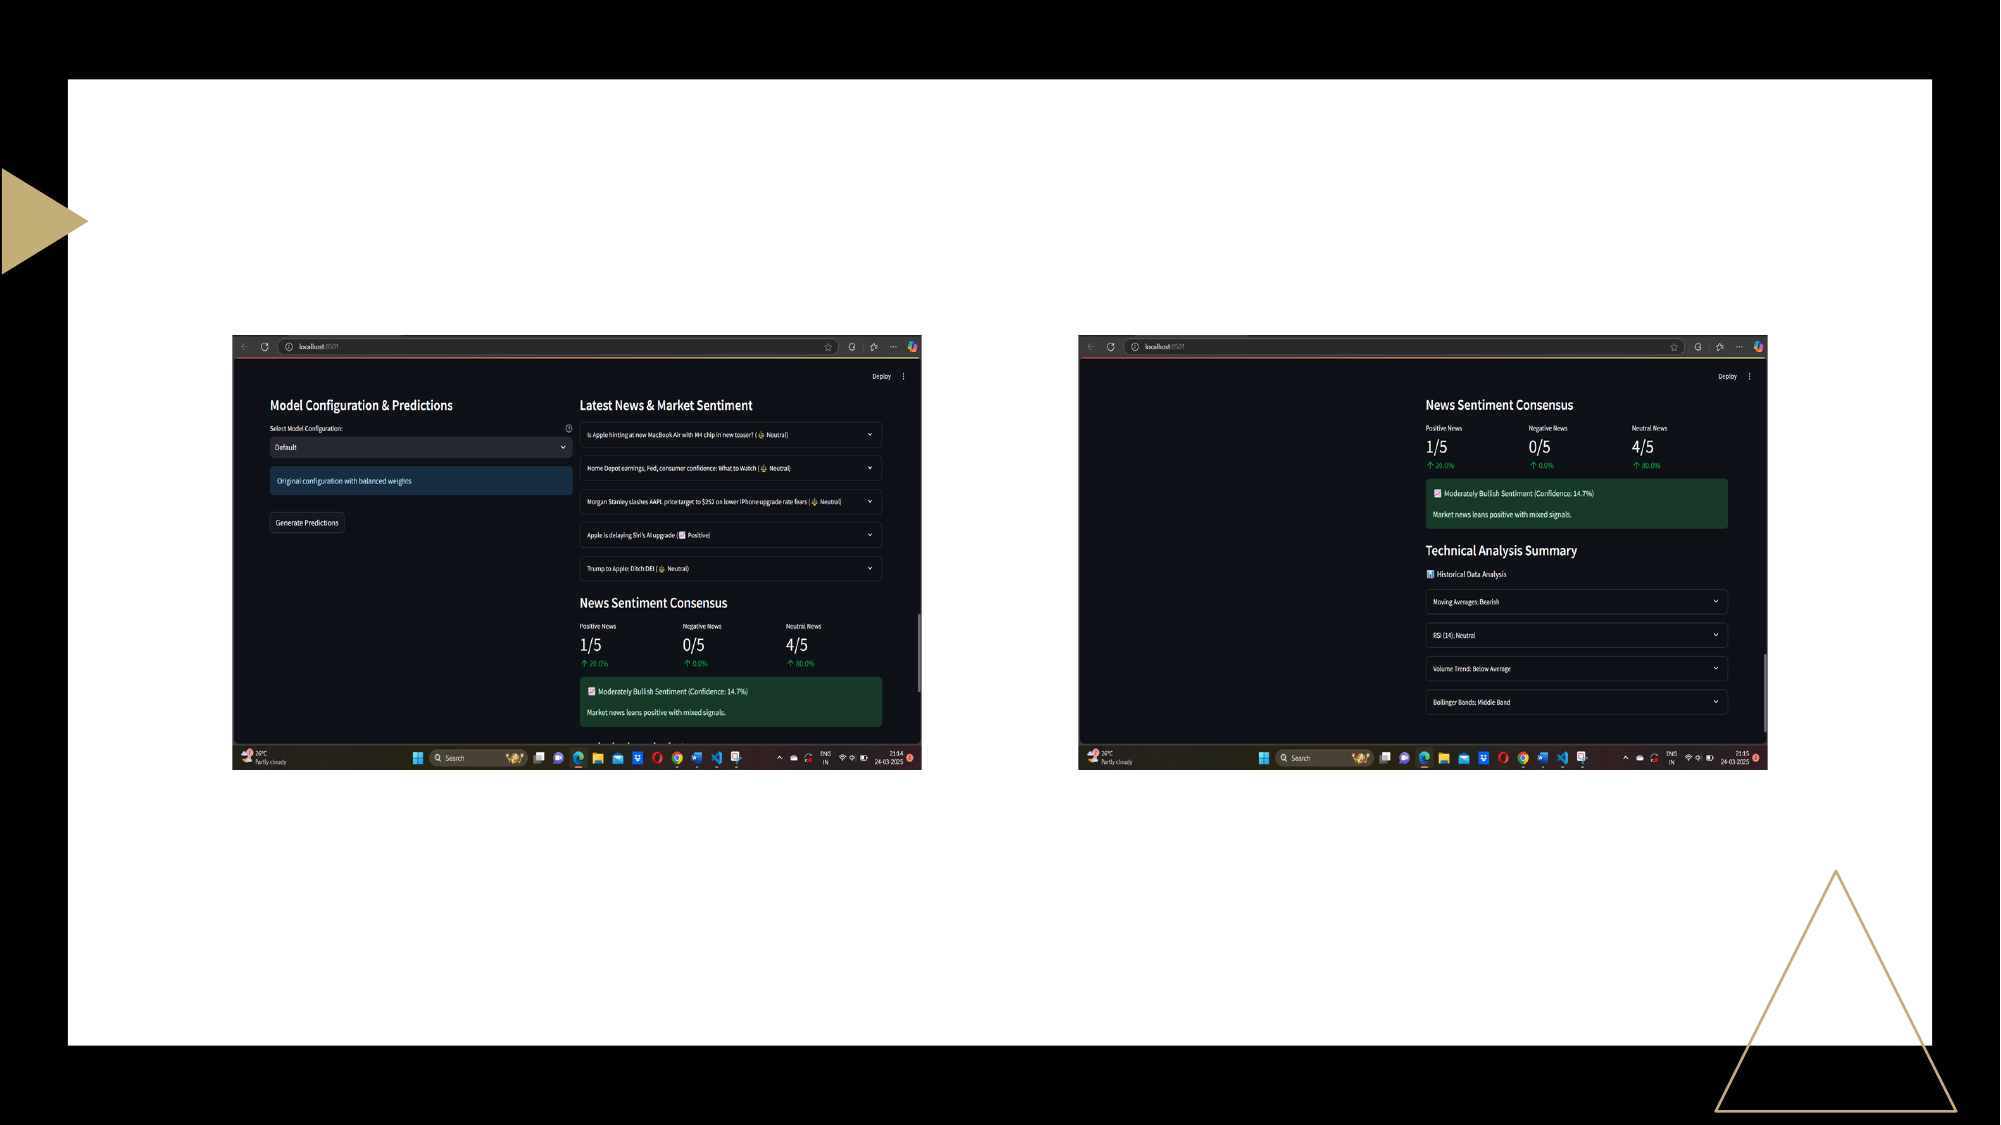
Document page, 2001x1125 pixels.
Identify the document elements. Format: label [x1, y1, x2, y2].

picture [1077, 334, 1769, 771]
picture [231, 334, 923, 771]
